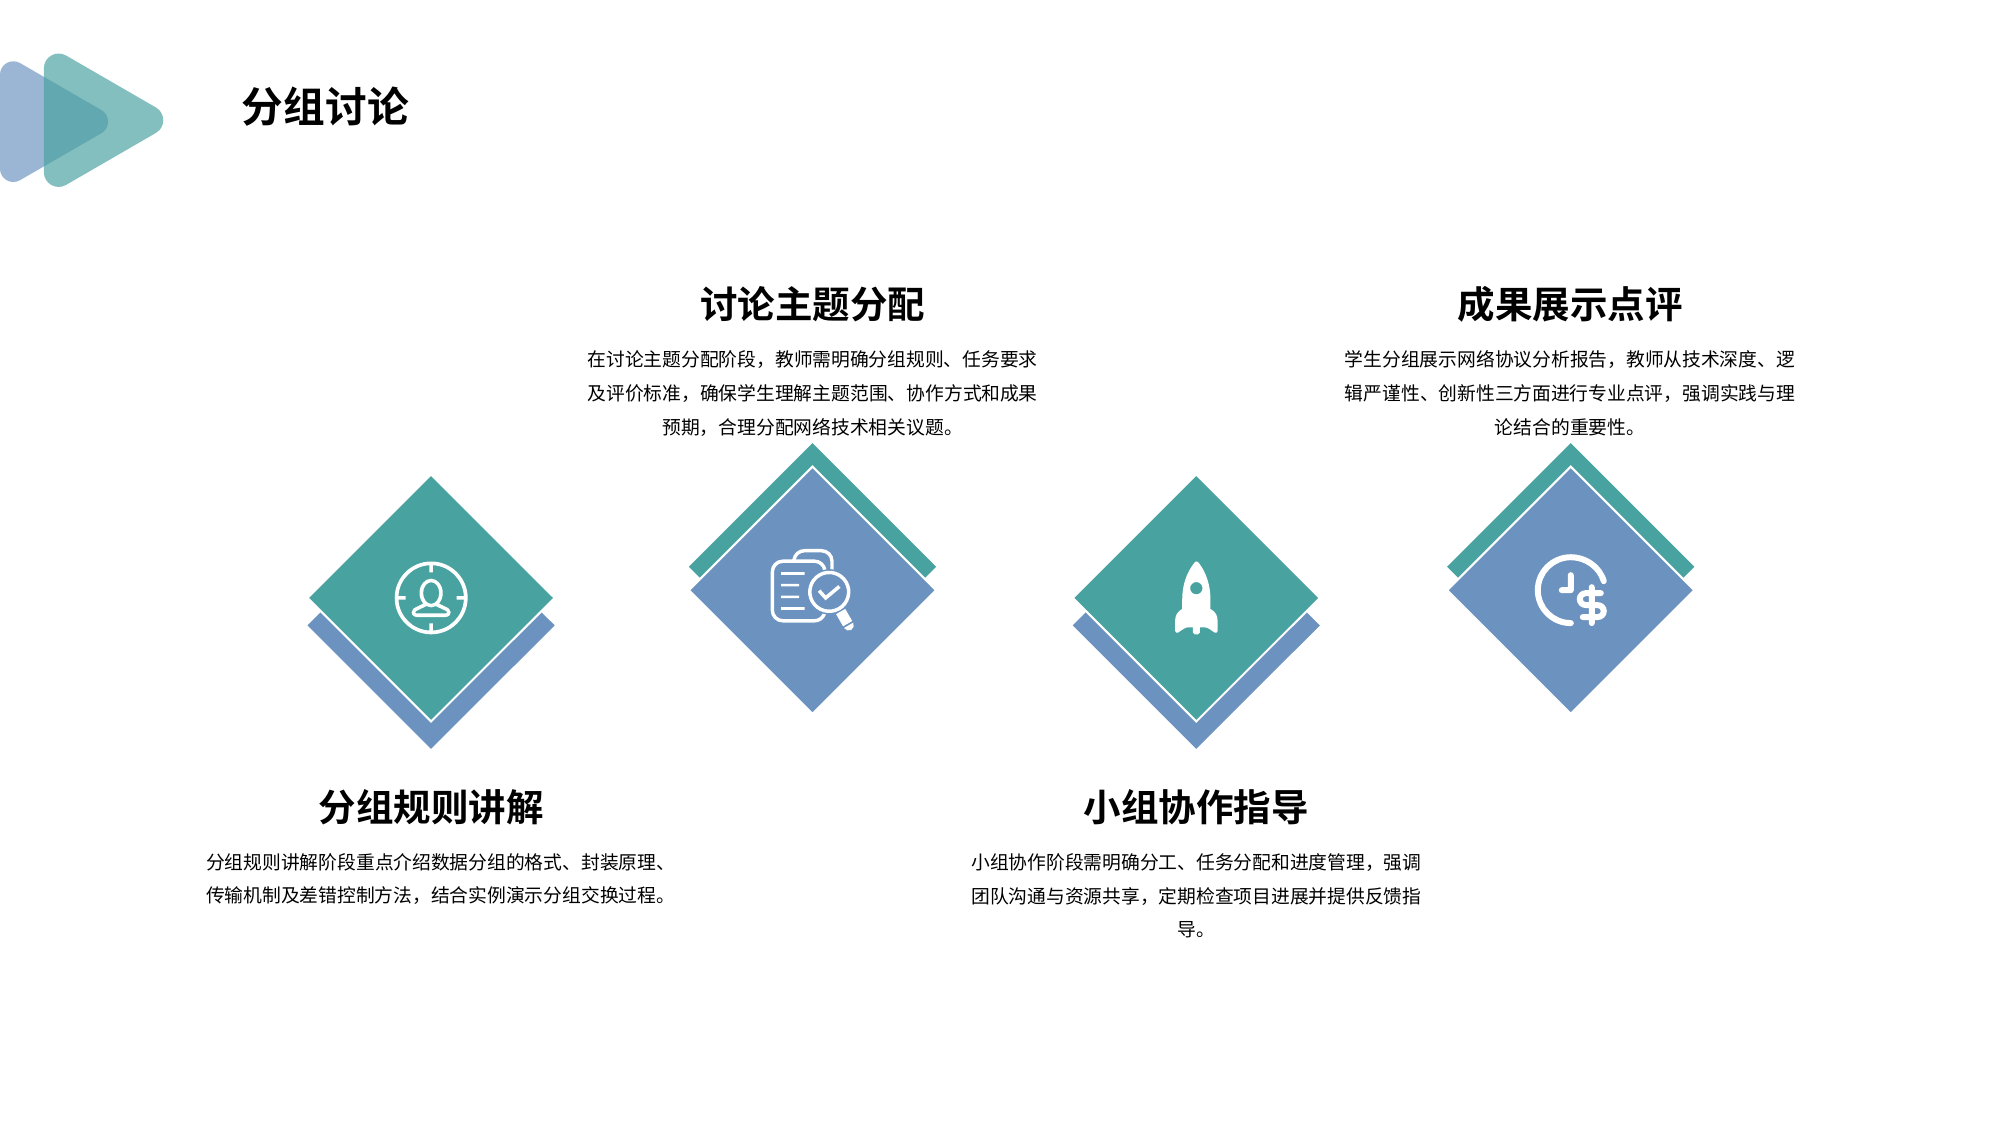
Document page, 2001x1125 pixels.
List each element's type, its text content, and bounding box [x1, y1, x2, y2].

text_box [343, 510, 519, 713]
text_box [1322, 273, 1818, 379]
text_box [948, 776, 1445, 882]
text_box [0, 49, 166, 191]
text_box 分组讨论 [227, 73, 424, 139]
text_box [1108, 510, 1284, 713]
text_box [564, 273, 1061, 379]
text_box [725, 479, 900, 678]
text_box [1483, 479, 1659, 678]
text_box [183, 776, 679, 882]
